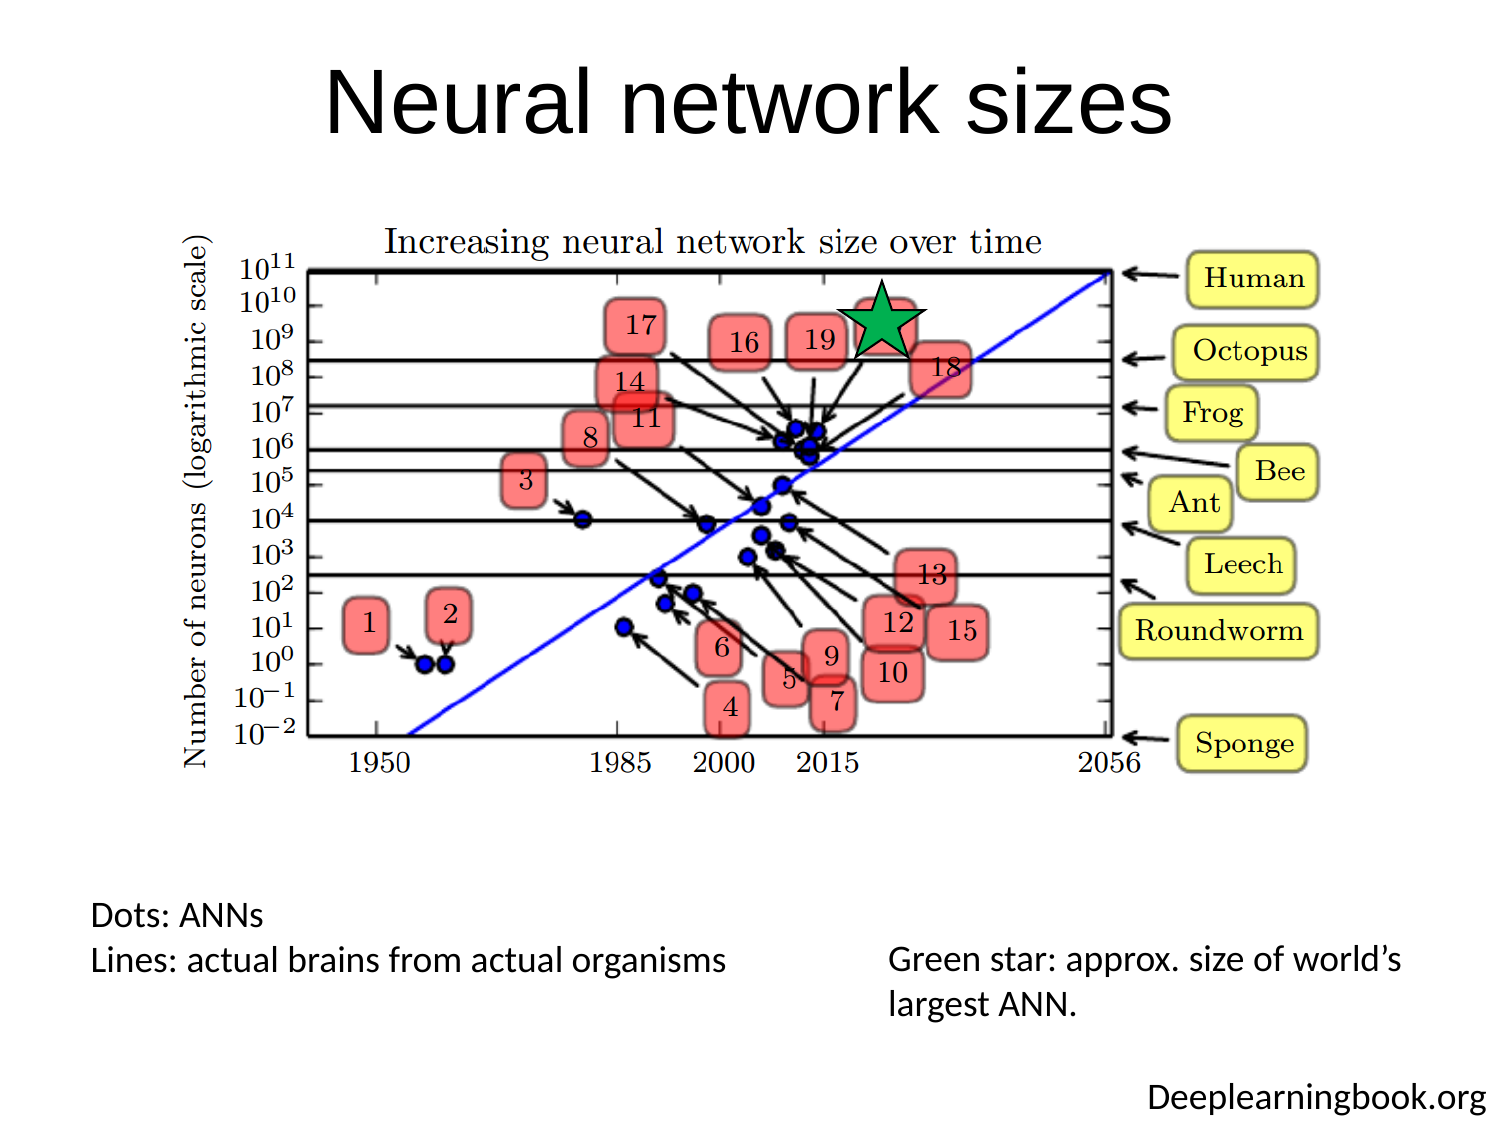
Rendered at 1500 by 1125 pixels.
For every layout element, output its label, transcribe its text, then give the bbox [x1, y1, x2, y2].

text_box Deeplearningbook.org [1132, 1064, 1500, 1125]
text_box Green star: approx. size of world’s largest ANN. [873, 926, 1428, 1032]
picture [0, 189, 1500, 804]
text_box Dots: ANNs Lines: actual brains from actual organisms [75, 882, 743, 988]
title Neural network sizes [103, 0, 1397, 189]
